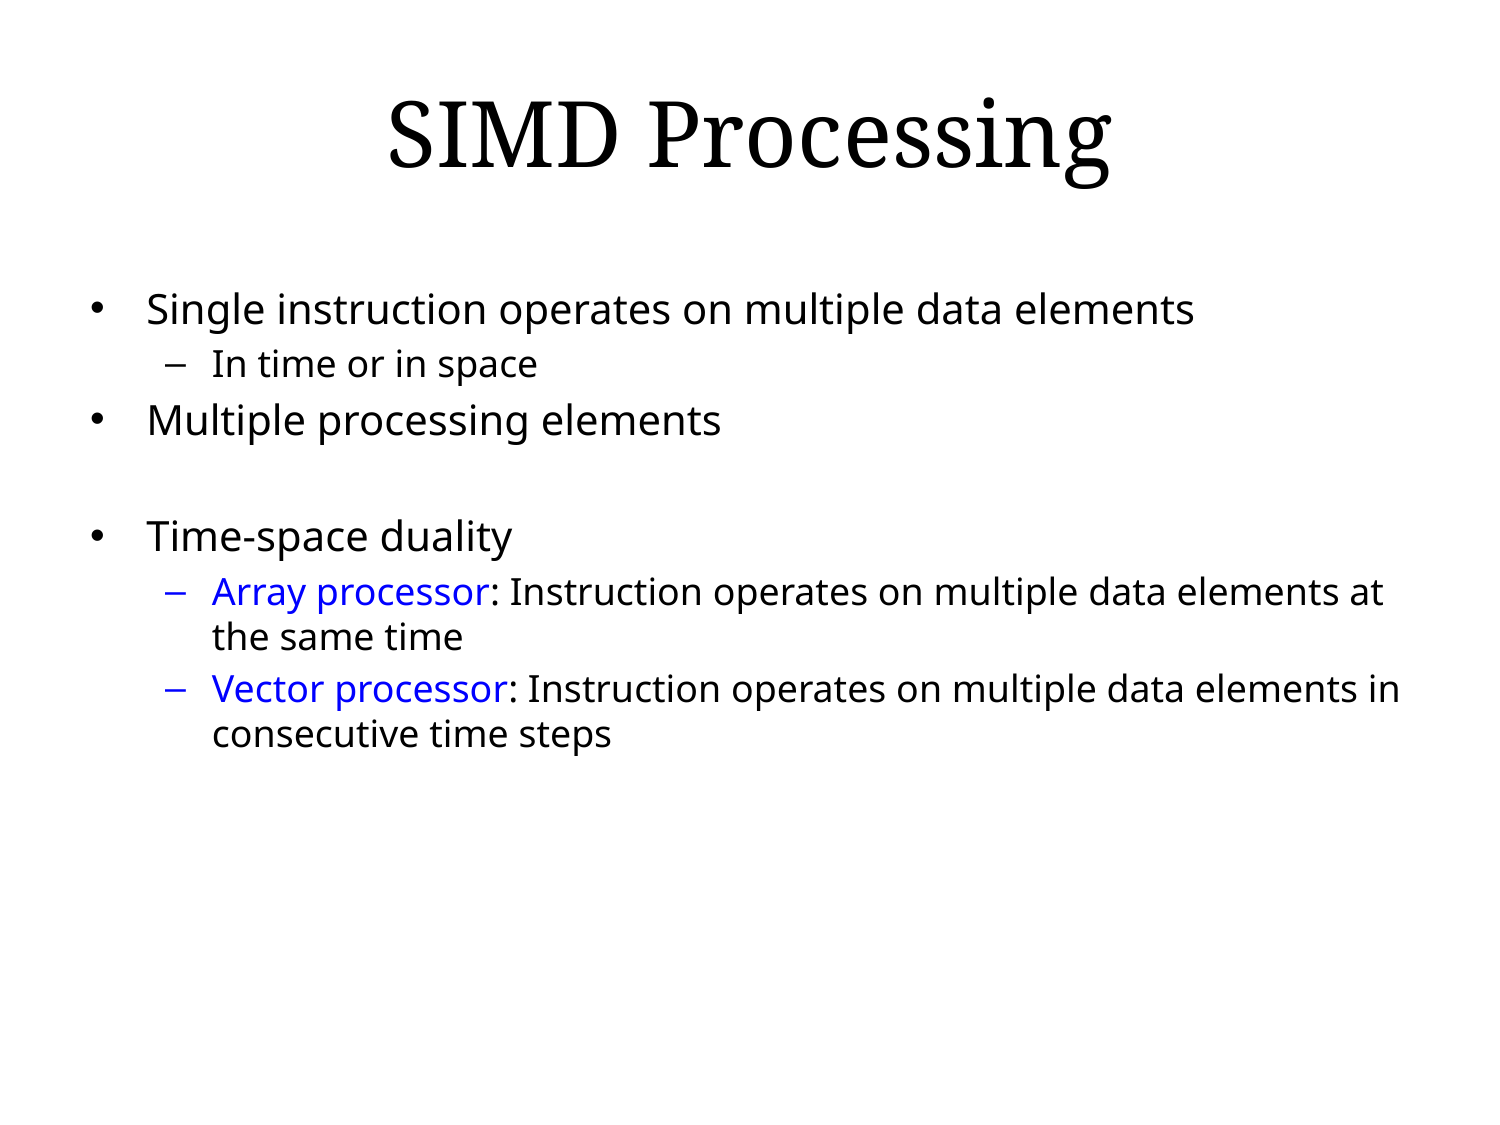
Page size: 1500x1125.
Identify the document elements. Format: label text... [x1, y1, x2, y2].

title SIMD Processing [75, 37, 1425, 225]
list Single instruction operates on multiple data elements In time or in space Multiple processing elements Time-space duality Array processor: Instruction operates on multiple data elements at the same time Vector processor: Instruction operates on multiple data elements in consecutive time steps [75, 275, 1425, 993]
